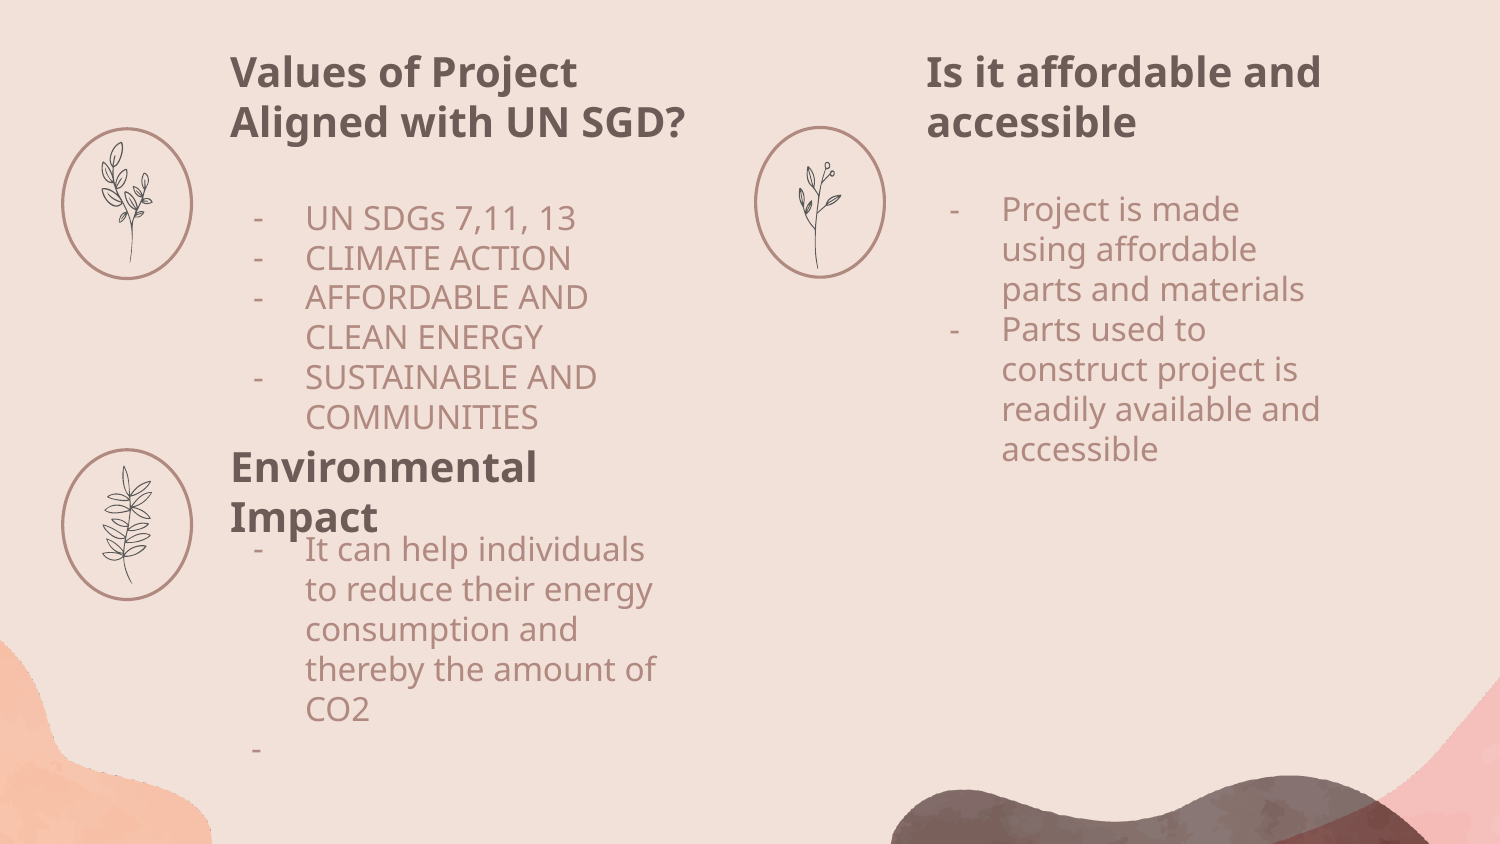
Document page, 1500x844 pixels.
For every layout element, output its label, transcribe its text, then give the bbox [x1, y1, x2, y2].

subtitle It can help individuals to reduce their energy consumption and thereby the amount of CO2 [215, 513, 684, 787]
text_box [755, 127, 885, 278]
picture [0, 0, 1500, 844]
text_box [102, 465, 153, 584]
text_box [62, 128, 192, 279]
subtitle UN SDGs 7,11, 13 CLIMATE ACTION AFFORDABLE AND CLEAN ENERGY SUSTAINABLE AND COMMUNITIES [215, 181, 654, 300]
title Environmental Impact [215, 436, 654, 513]
title Values of Project Aligned with UN SGD? [215, 41, 756, 151]
text_box [101, 141, 153, 263]
text_box [62, 449, 192, 600]
subtitle Project is made using affordable parts and materials Parts used to construct project is readily available and accessible [911, 173, 1350, 402]
text_box [798, 161, 842, 269]
title Is it affordable and accessible [911, 41, 1350, 151]
